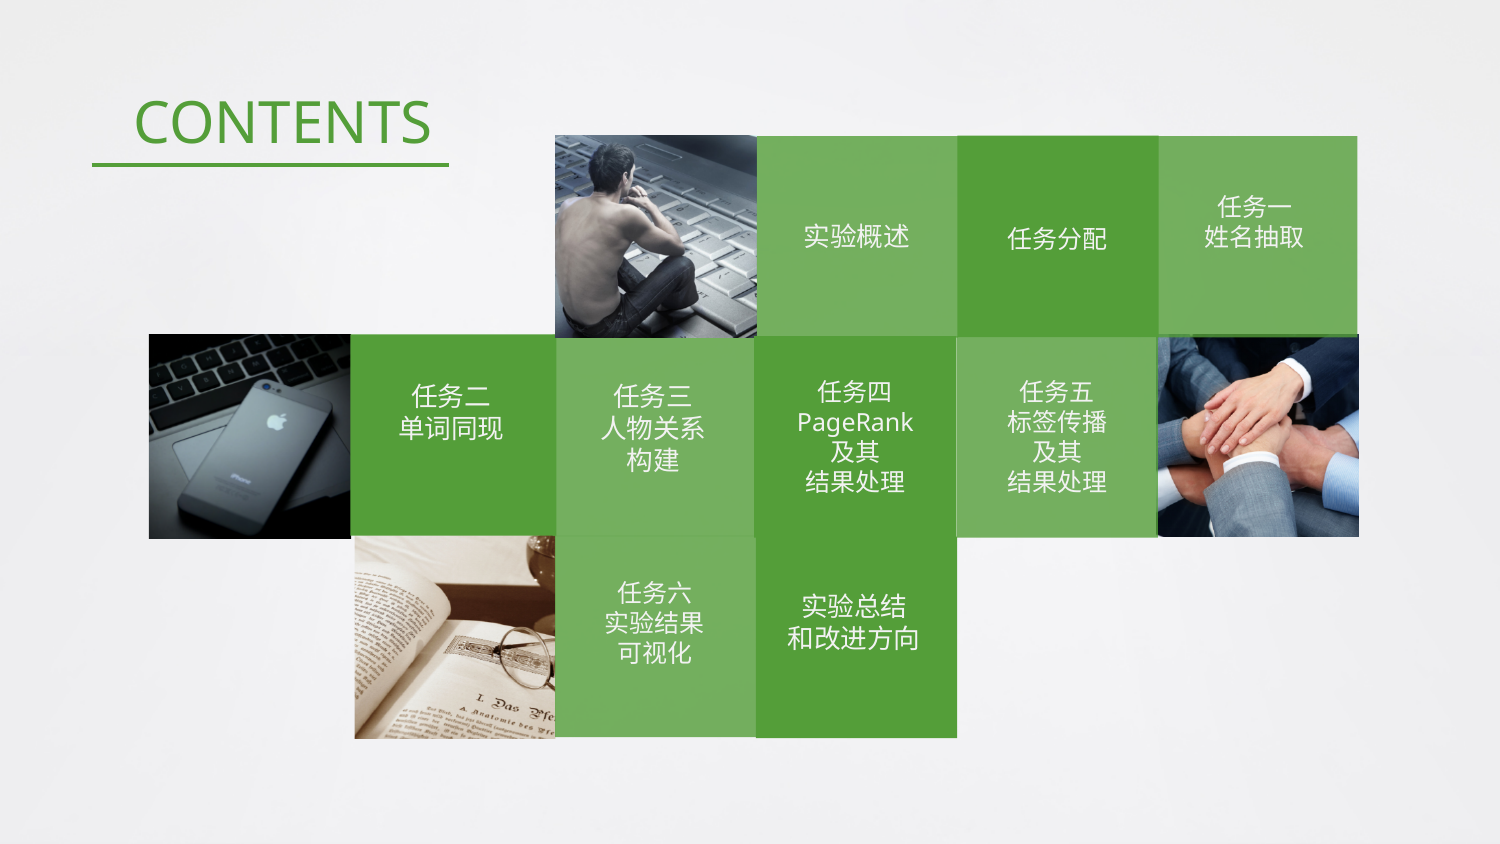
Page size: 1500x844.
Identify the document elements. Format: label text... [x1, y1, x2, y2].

picture [0, 0, 1500, 844]
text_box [1156, 135, 1358, 338]
text_box CONTENTS [68, 79, 444, 162]
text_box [754, 336, 956, 538]
text_box [957, 135, 1156, 336]
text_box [552, 334, 754, 537]
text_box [555, 535, 757, 738]
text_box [756, 136, 1142, 338]
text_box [755, 538, 958, 739]
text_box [350, 334, 552, 536]
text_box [956, 336, 1158, 538]
